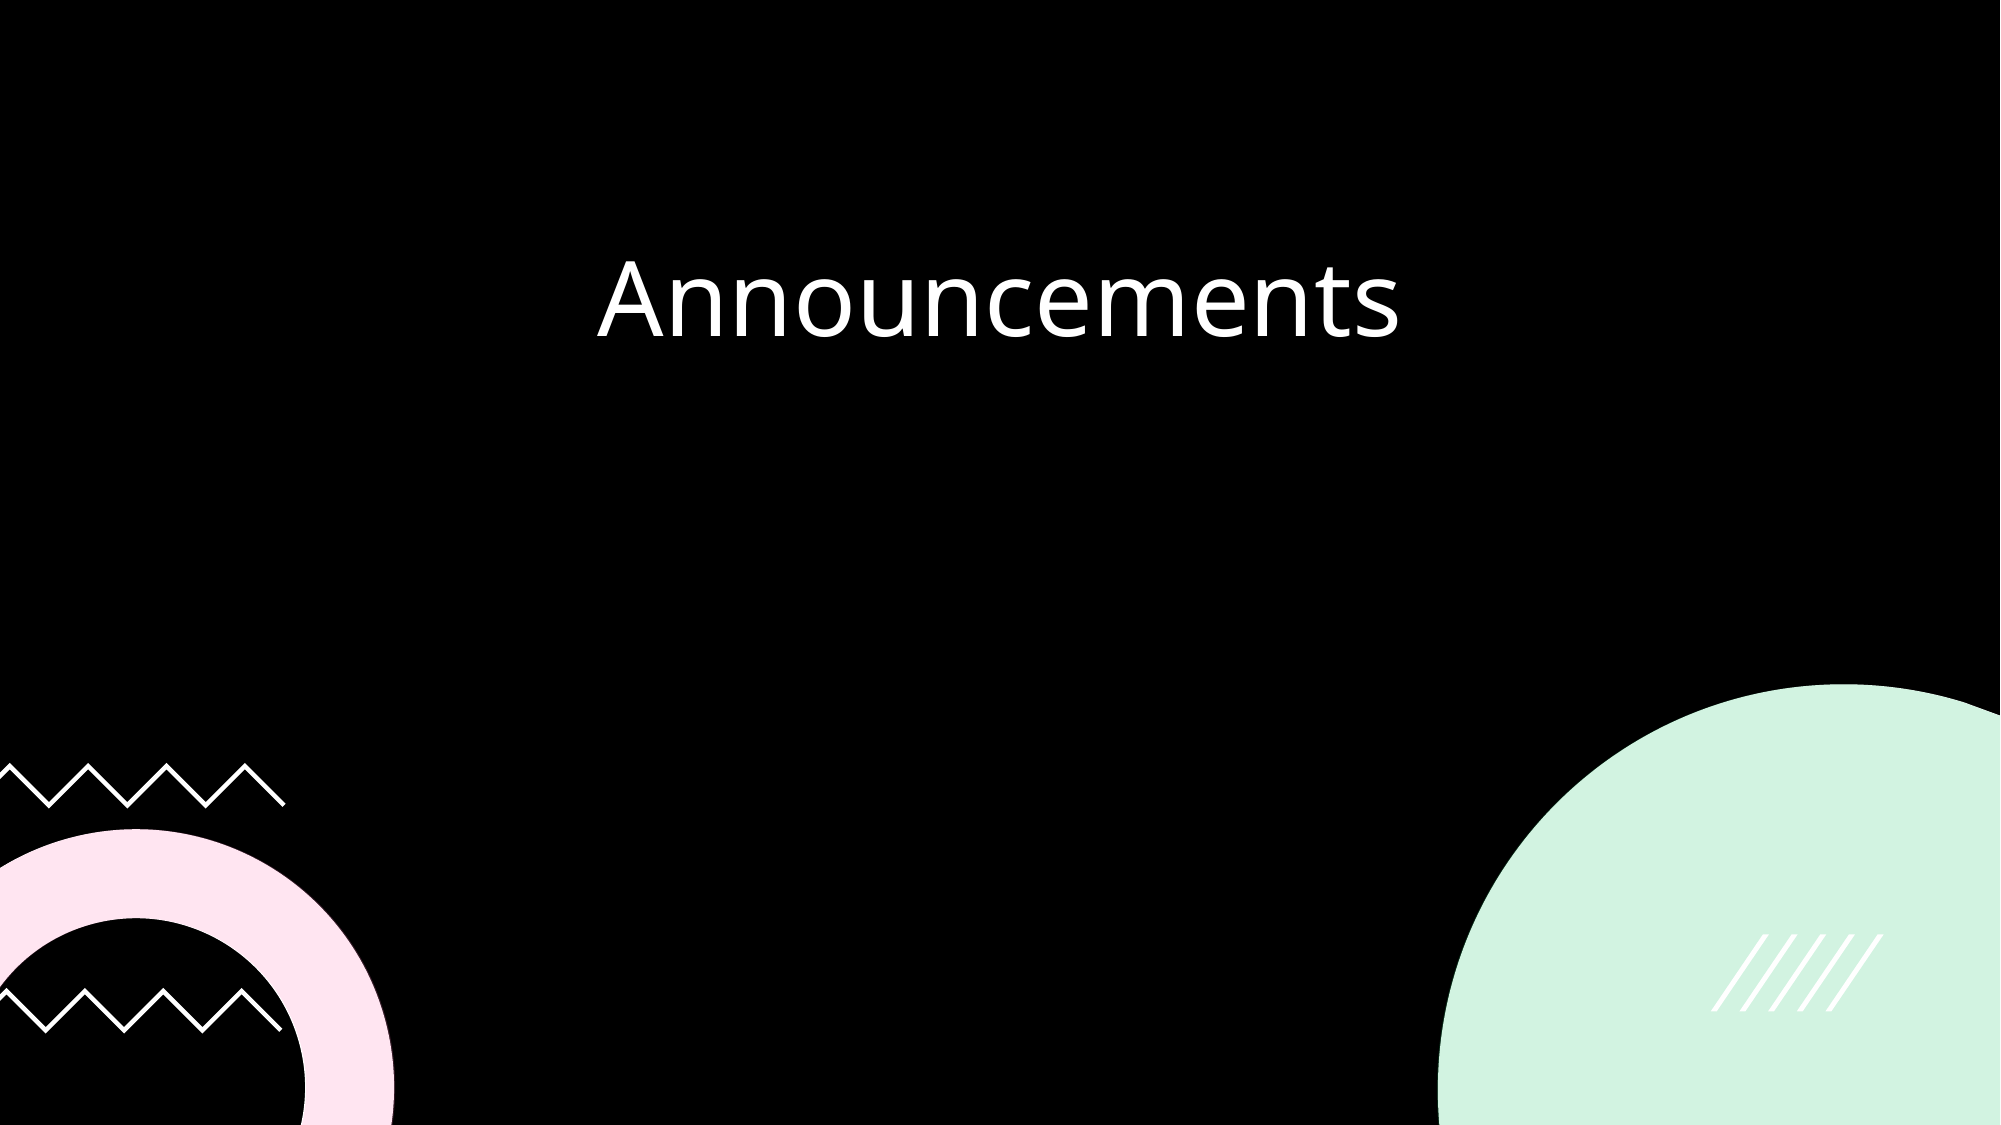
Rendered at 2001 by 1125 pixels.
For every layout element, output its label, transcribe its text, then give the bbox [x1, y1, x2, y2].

text_box [200, 675, 1800, 1125]
text_box Announcements [200, 224, 1800, 365]
